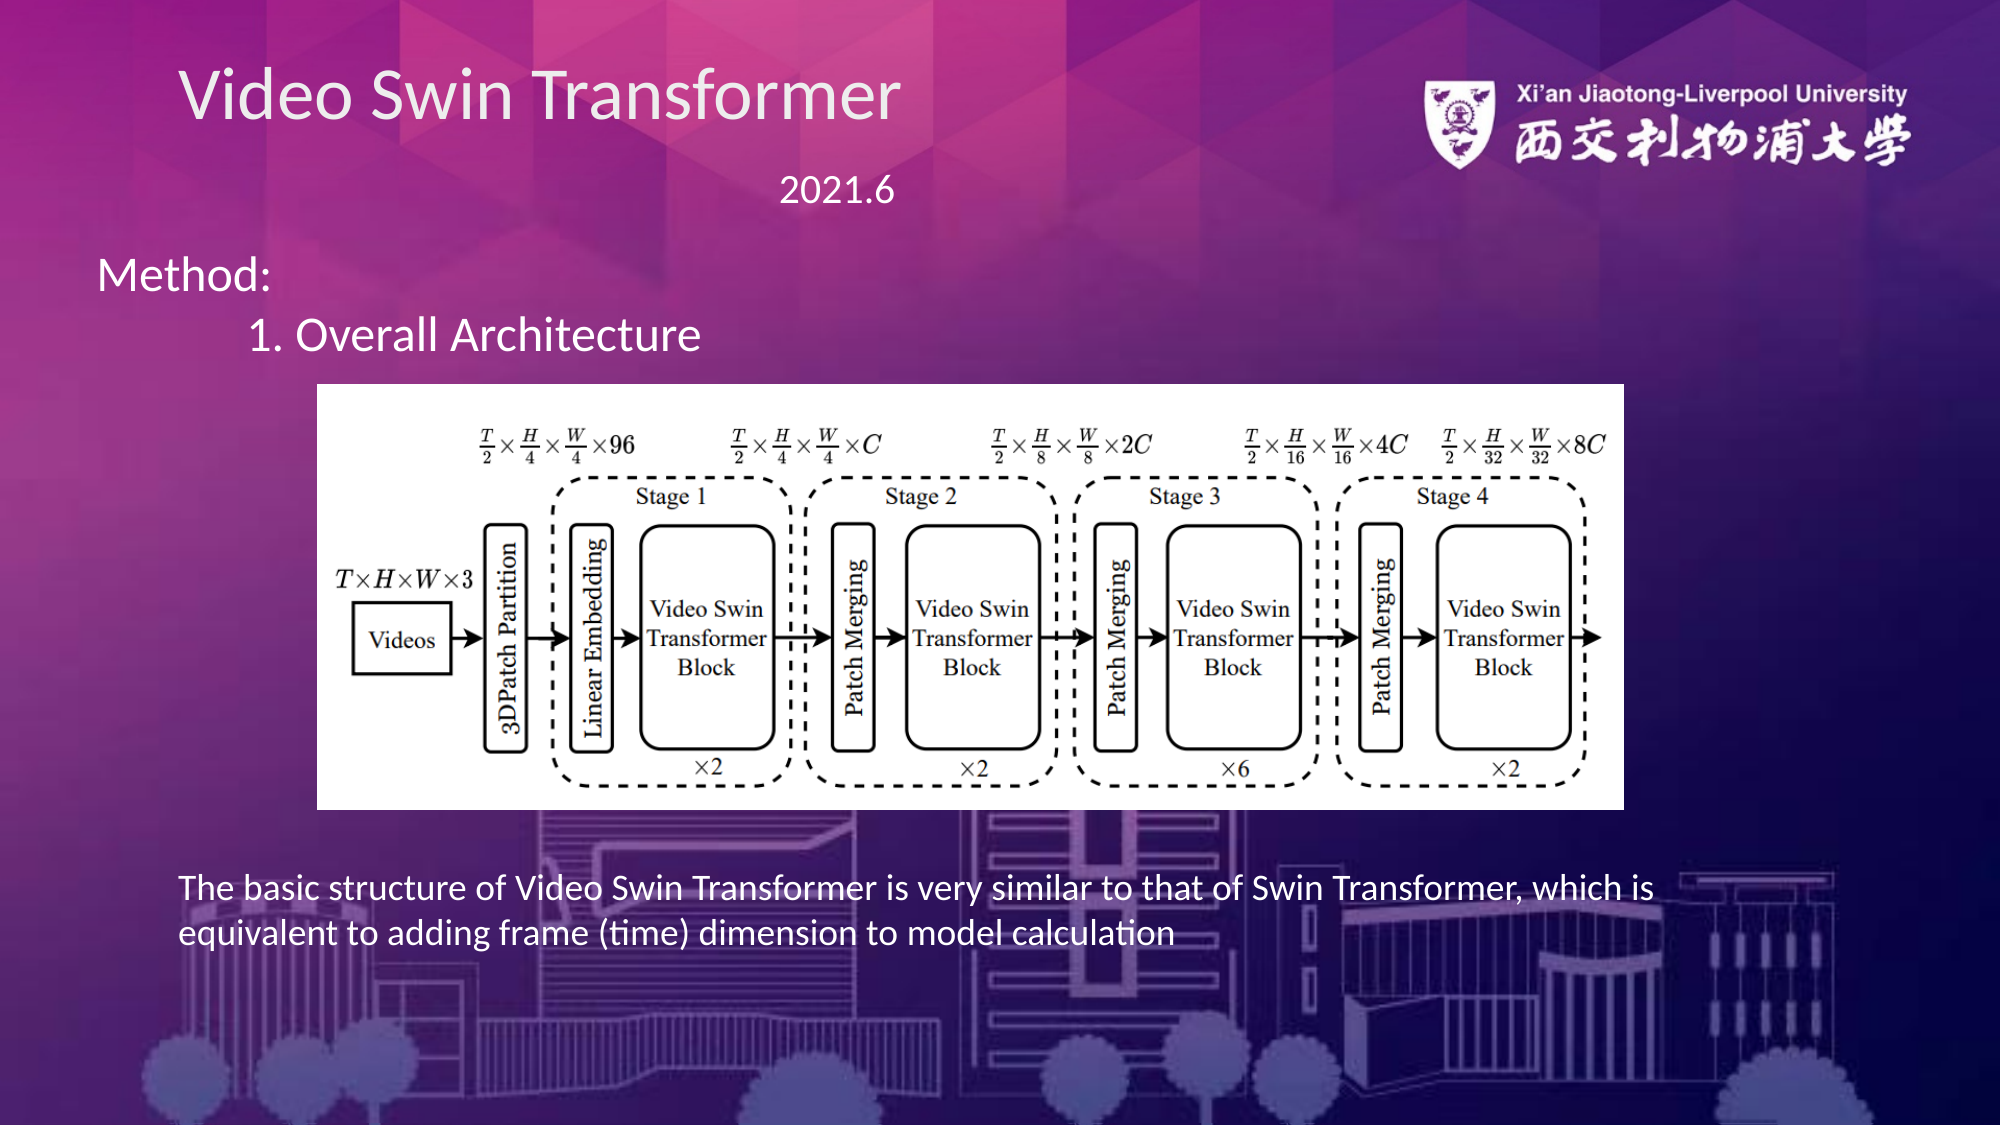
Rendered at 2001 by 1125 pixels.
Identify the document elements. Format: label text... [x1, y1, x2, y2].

picture [0, 0, 2000, 1125]
text_box 2021.6 [771, 154, 1563, 220]
text_box Method: 1. Overall Architecture [88, 234, 1911, 430]
text_box Video Swin Transformer [170, 37, 1483, 233]
text_box The basic structure of Video Swin Transformer is very similar to that of Swin Transformer, which is equivalent to adding frame (time) dimension to model calculation [170, 855, 1767, 961]
